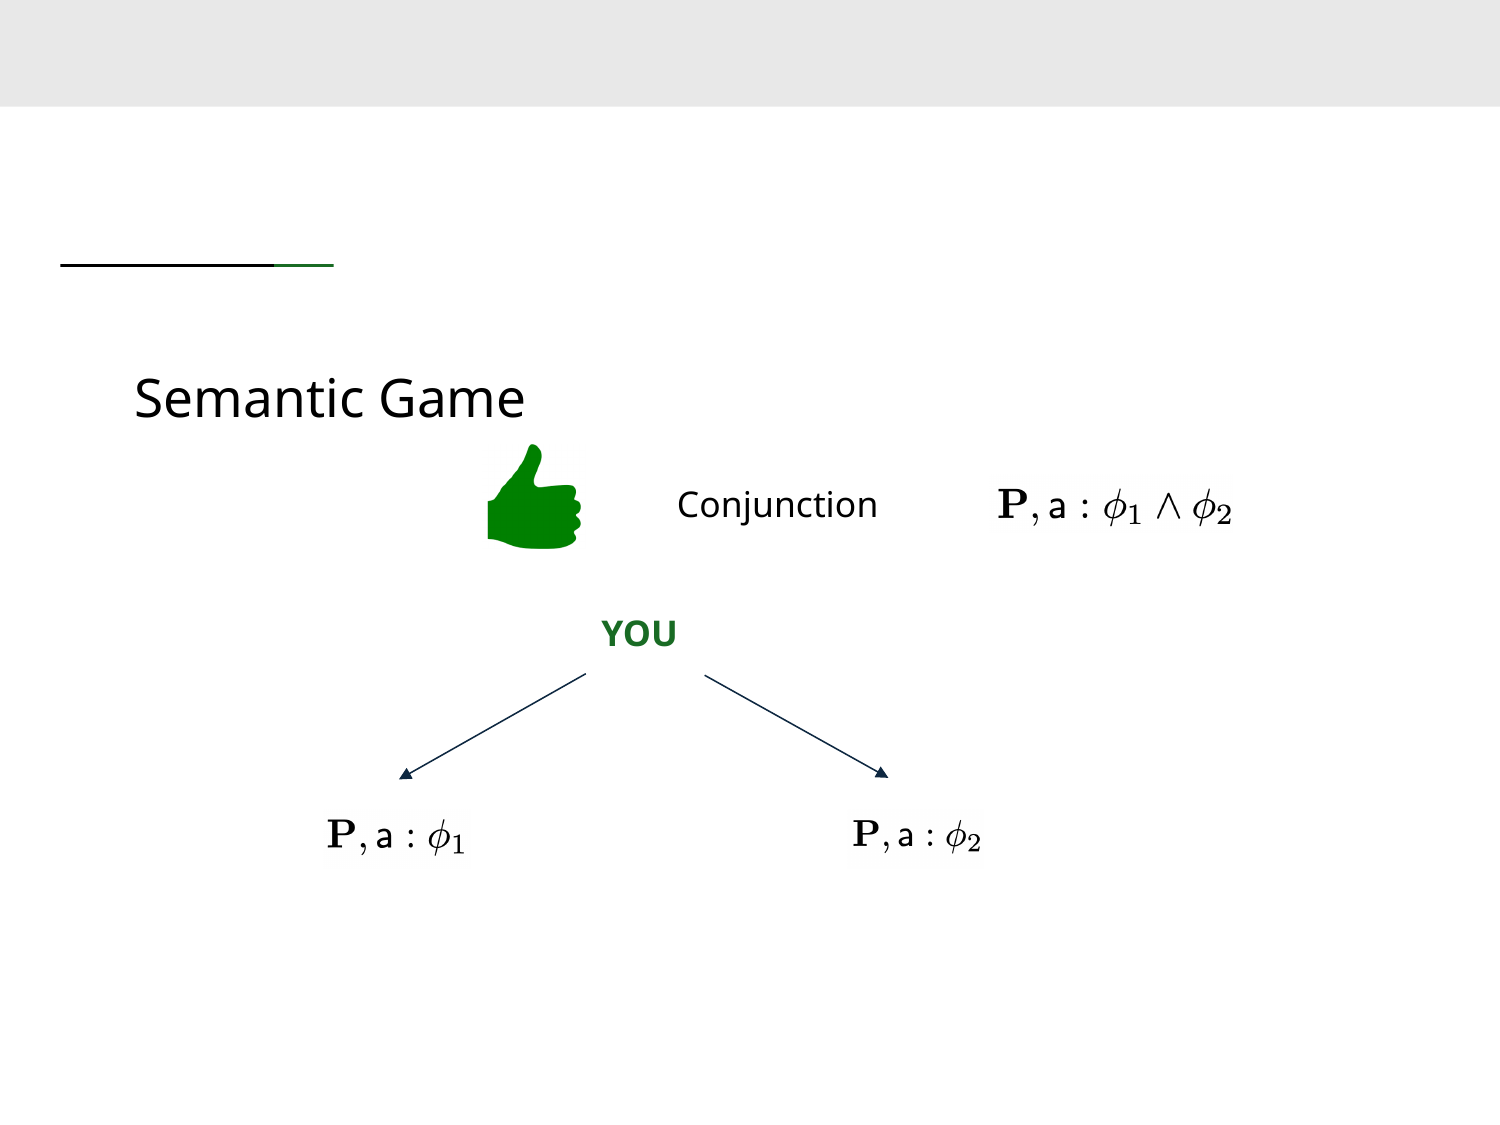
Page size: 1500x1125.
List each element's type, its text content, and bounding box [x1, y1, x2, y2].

picture [989, 474, 1233, 534]
picture [323, 809, 472, 869]
picture [847, 809, 984, 869]
text_box YOU [586, 595, 708, 669]
picture [481, 444, 587, 549]
text_box Conjunction [614, 467, 951, 540]
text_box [398, 673, 587, 780]
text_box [704, 674, 889, 779]
title Semantic Game [119, 356, 1381, 445]
